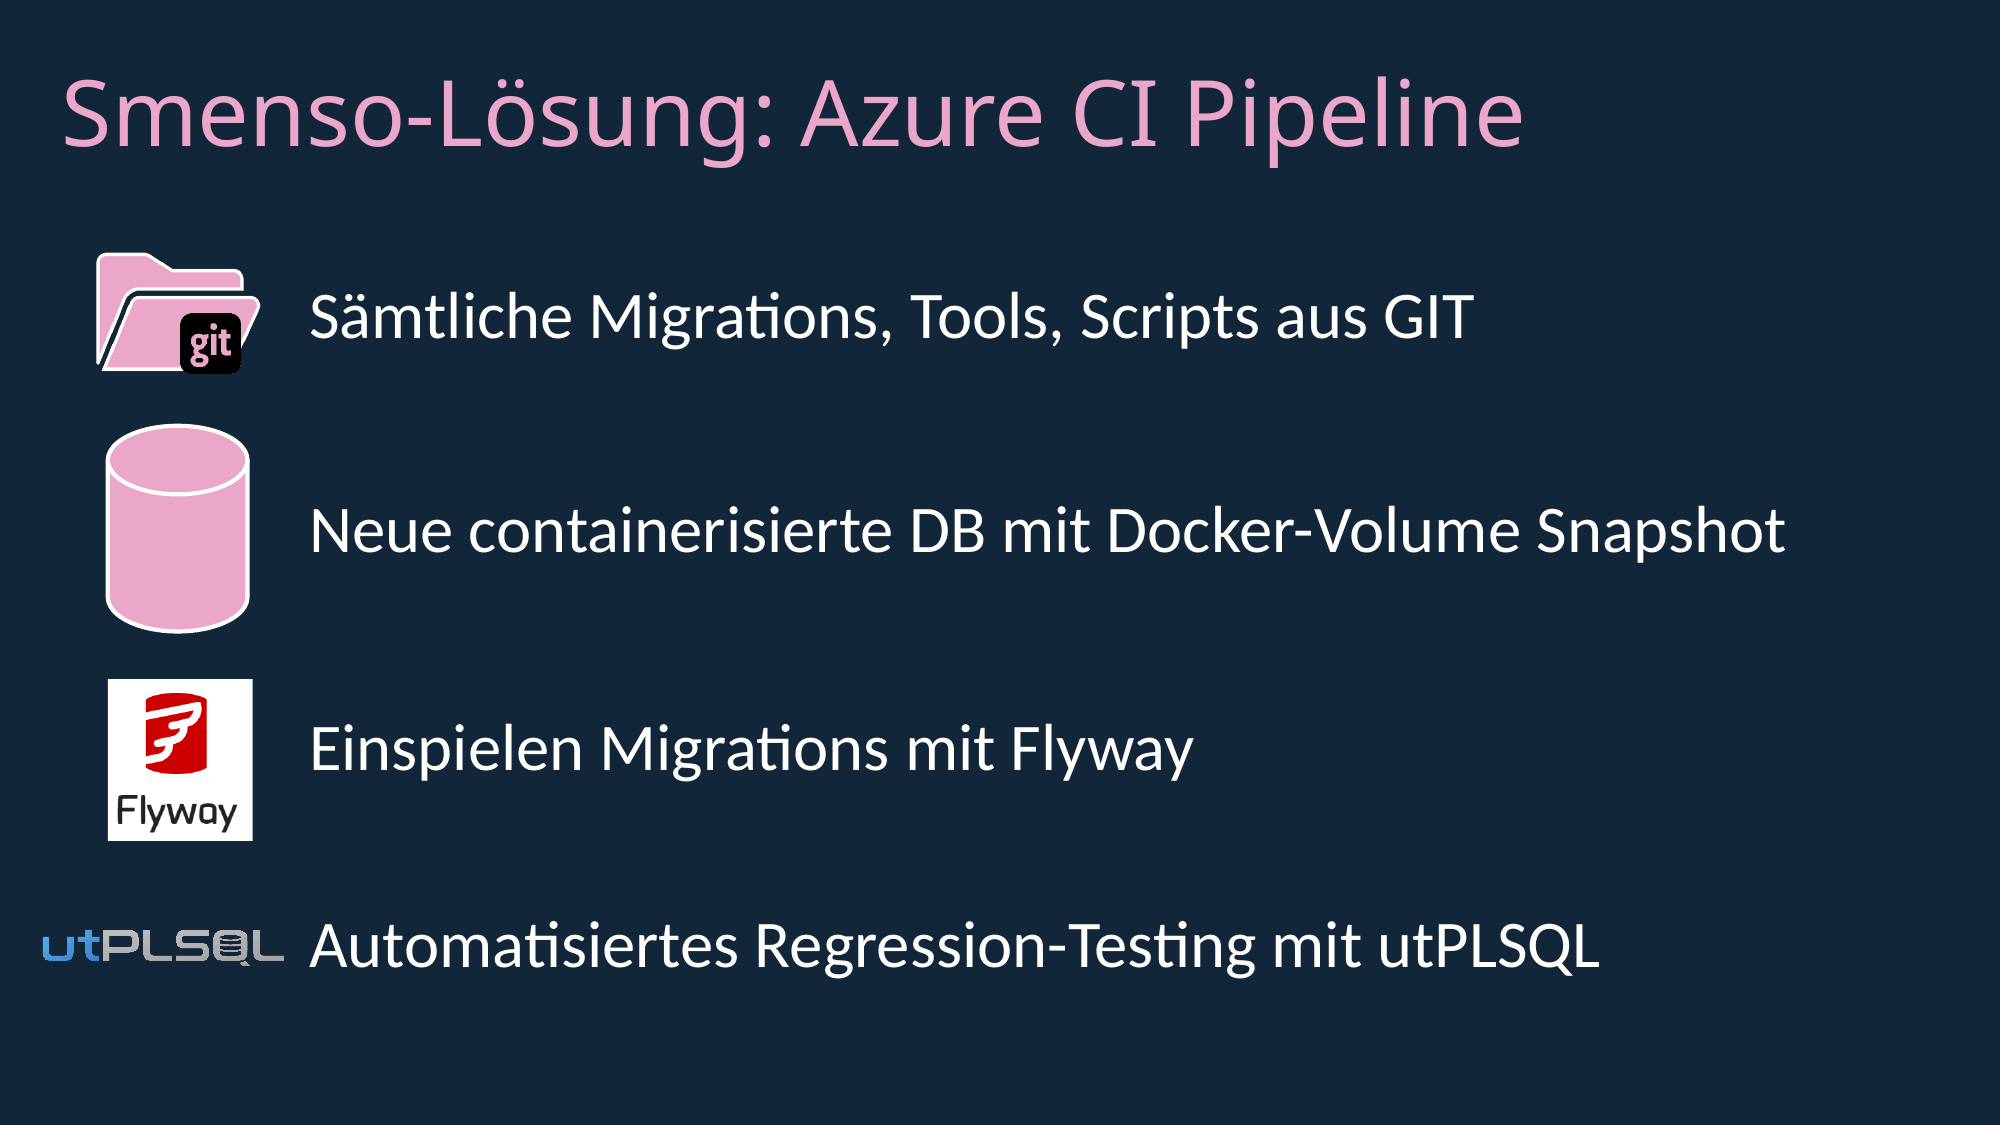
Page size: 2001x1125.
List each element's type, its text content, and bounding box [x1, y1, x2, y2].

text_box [27, 893, 1830, 990]
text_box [79, 213, 1830, 410]
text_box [107, 679, 1830, 841]
text_box Smenso-Lösung: Azure CI Pipeline [47, 47, 1618, 173]
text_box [107, 425, 1830, 632]
